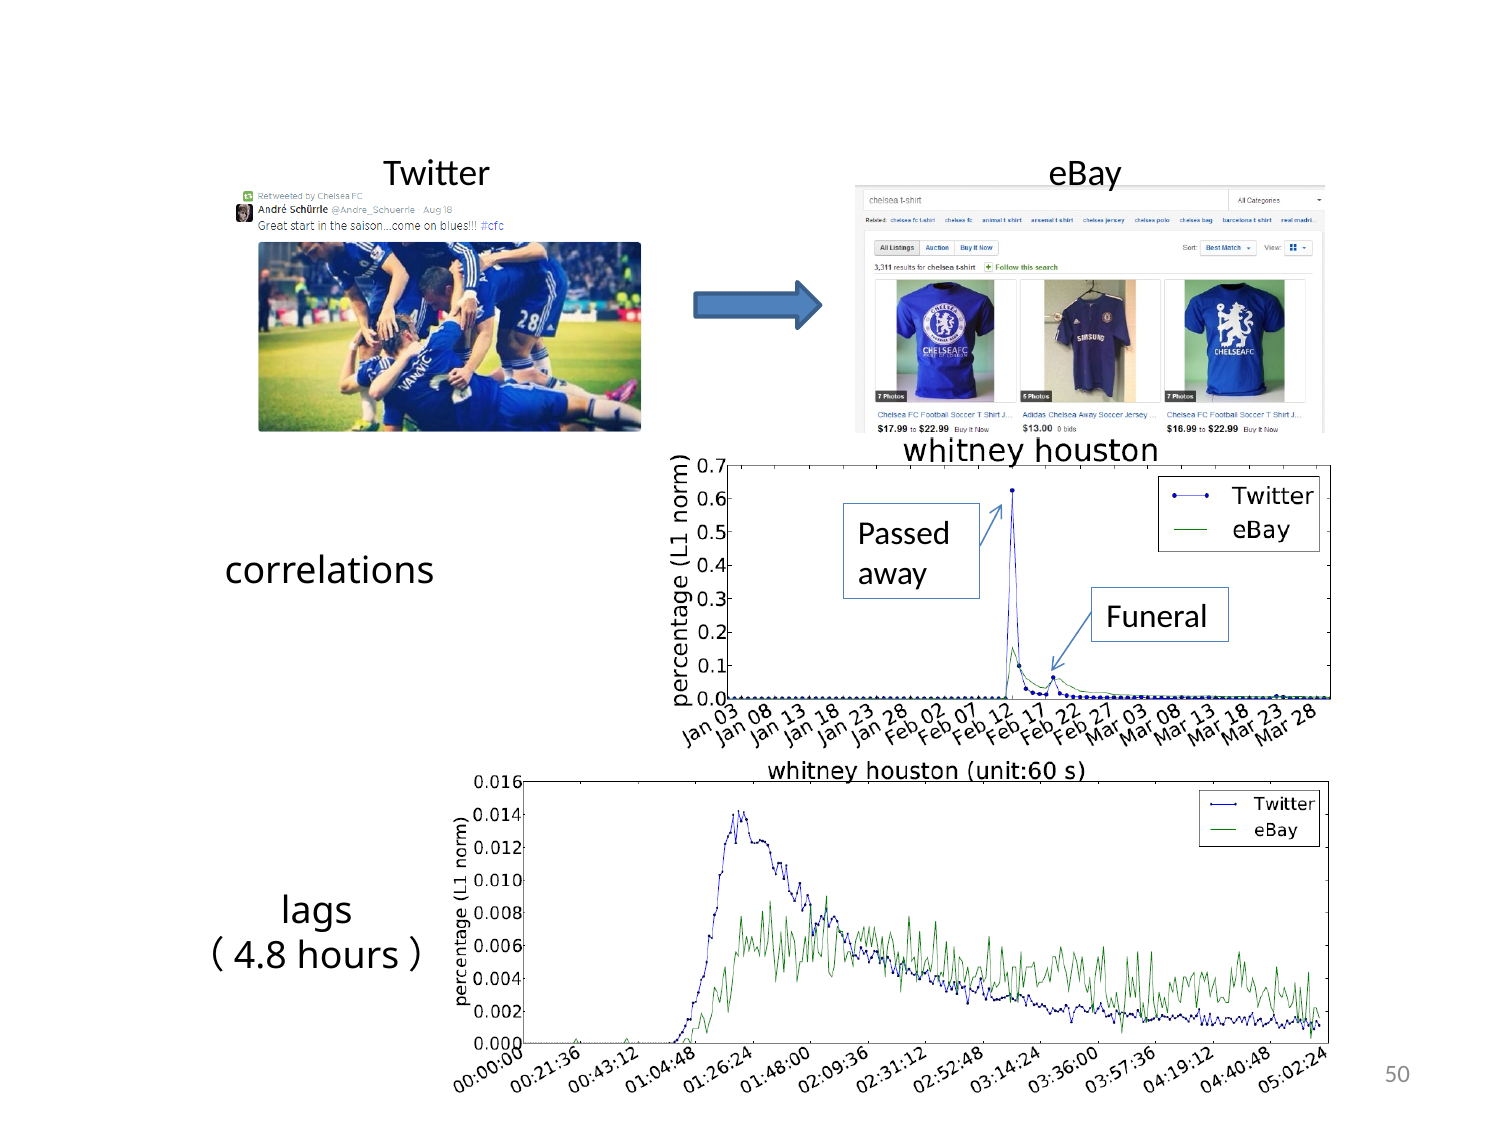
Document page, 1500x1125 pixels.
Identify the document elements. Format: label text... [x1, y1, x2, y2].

text_box [693, 280, 823, 331]
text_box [854, 140, 1325, 431]
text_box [233, 140, 644, 431]
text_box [219, 433, 1337, 754]
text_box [188, 754, 1337, 1103]
slide_number 50 [1340, 1042, 1425, 1103]
